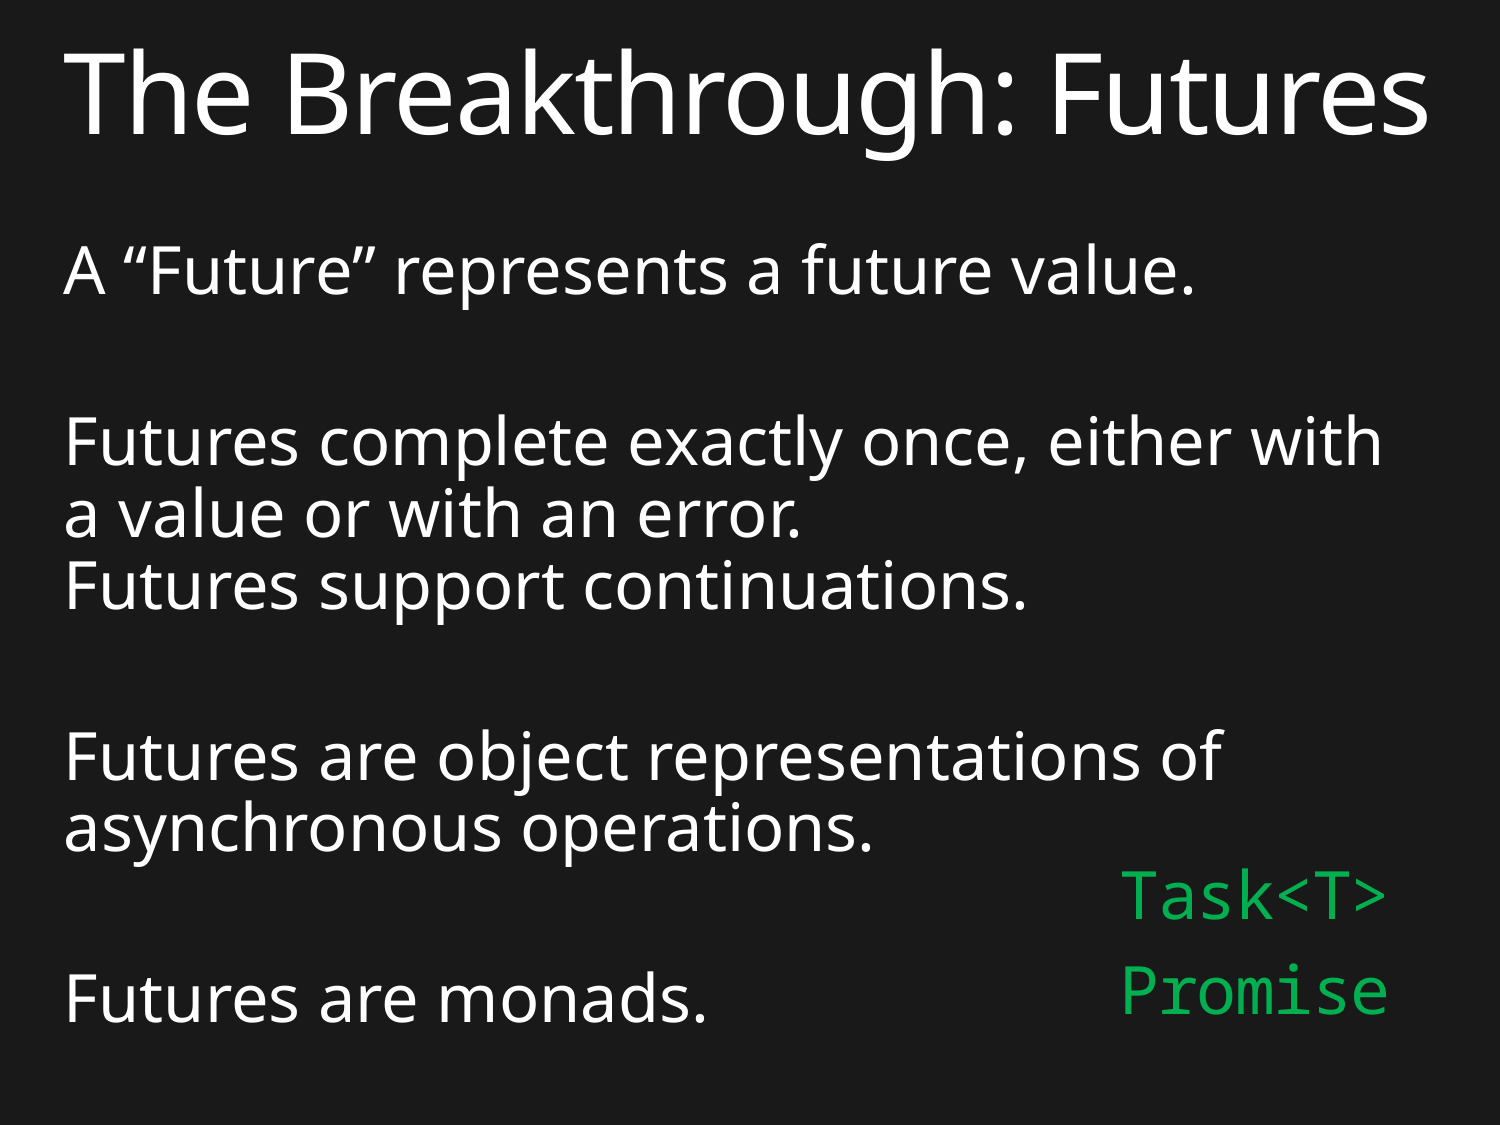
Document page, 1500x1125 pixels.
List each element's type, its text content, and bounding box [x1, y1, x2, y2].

text_box Task<T> [1119, 862, 1391, 935]
title The Breakthrough: Futures [63, 37, 1436, 161]
list A “Future” represents a future value. Futures complete exactly once, either with a value or with an error. Futures support continuations. Futures are object representations of asynchronous operations. Futures are monads. [63, 237, 1436, 1062]
text_box Promise [1119, 957, 1391, 1030]
